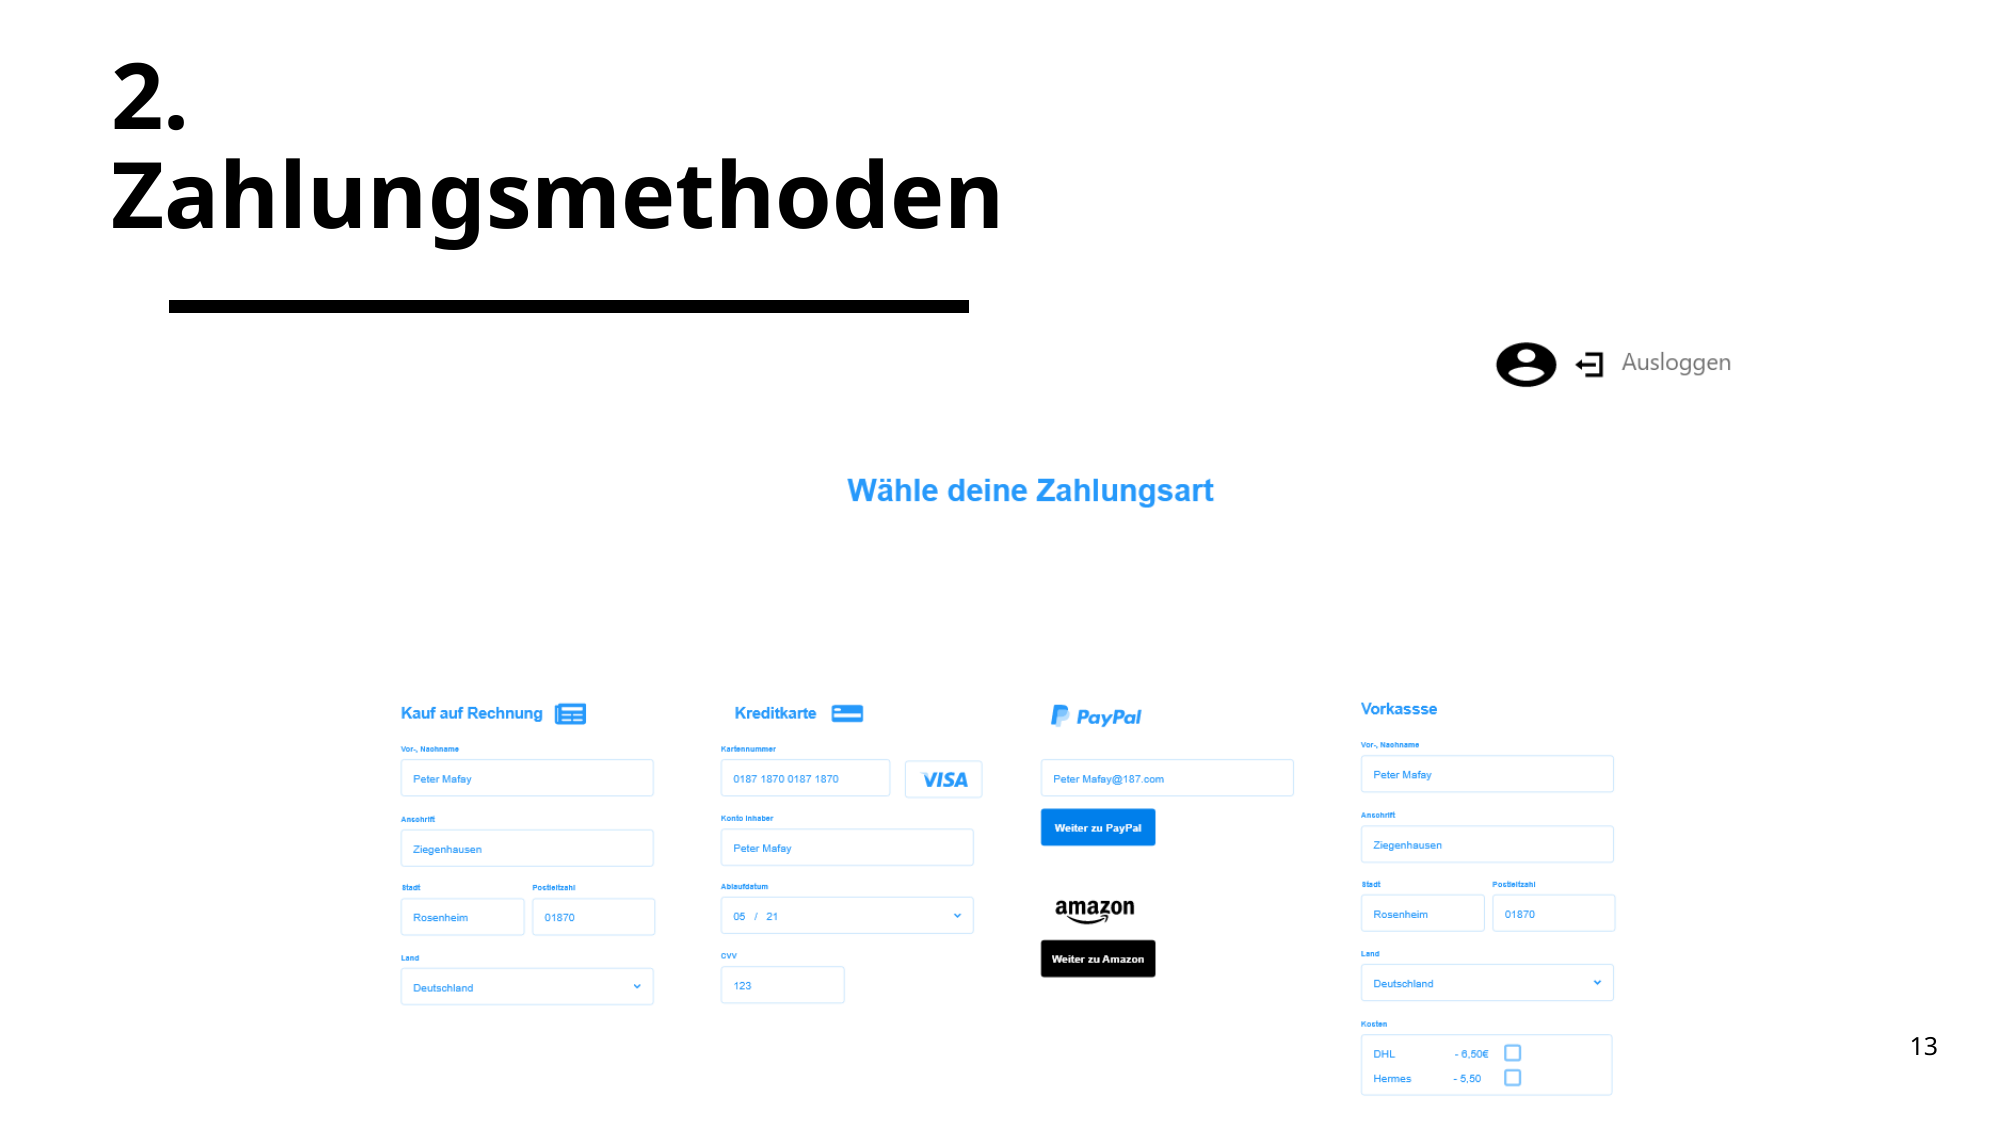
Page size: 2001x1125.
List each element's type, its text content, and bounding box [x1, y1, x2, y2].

picture [296, 321, 1774, 1125]
title 2. Zahlungsmethoden [111, 98, 1054, 249]
slide_number 13 [1885, 1032, 1954, 1063]
